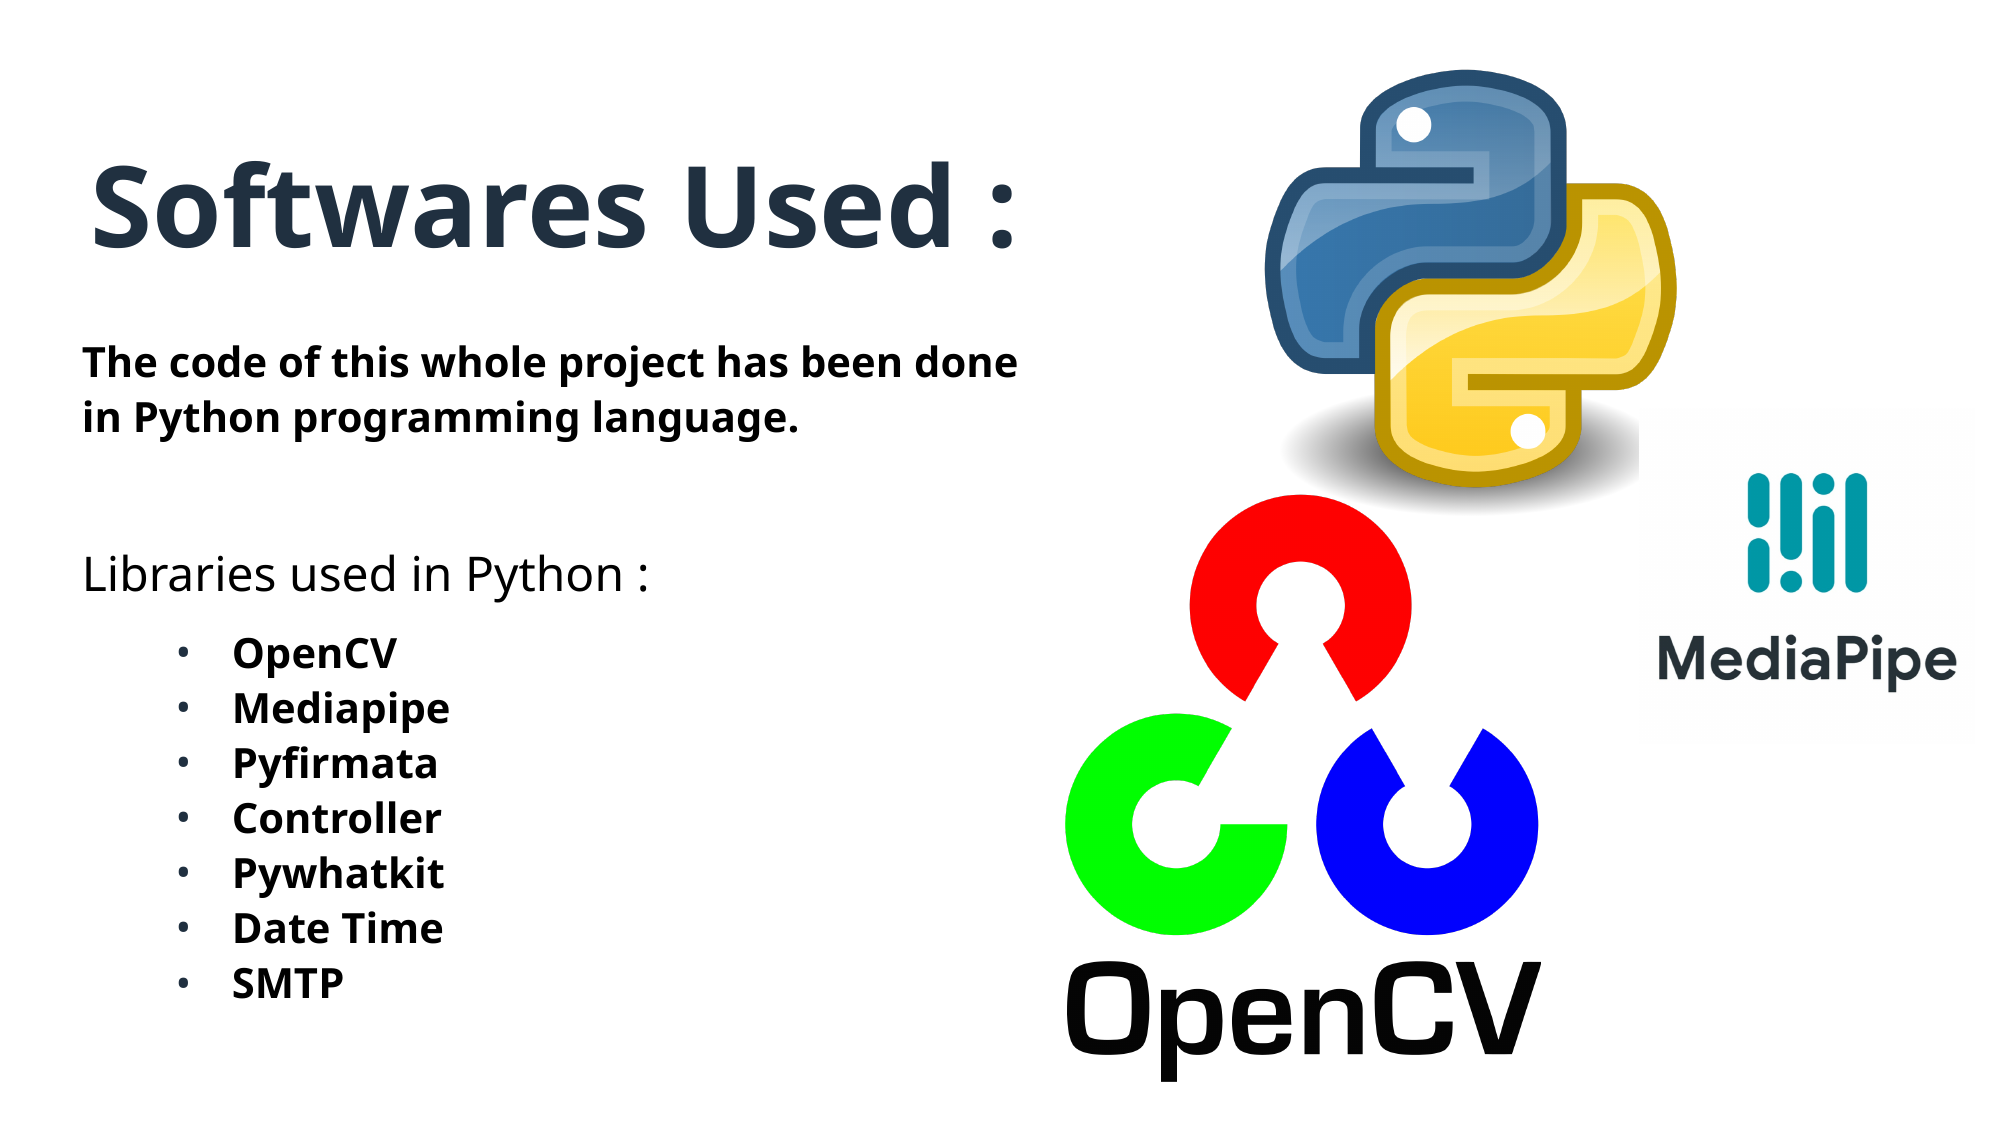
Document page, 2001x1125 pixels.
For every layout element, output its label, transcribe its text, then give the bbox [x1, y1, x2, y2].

title Softwares Used : [54, 59, 1056, 278]
picture [1063, 59, 1975, 1083]
list The code of this whole project has been done in Python programming language. Libraries used in Python : OpenCV Mediapipe Pyfirmata Controller Pywhatkit Date Time SMTP [66, 323, 1044, 1018]
